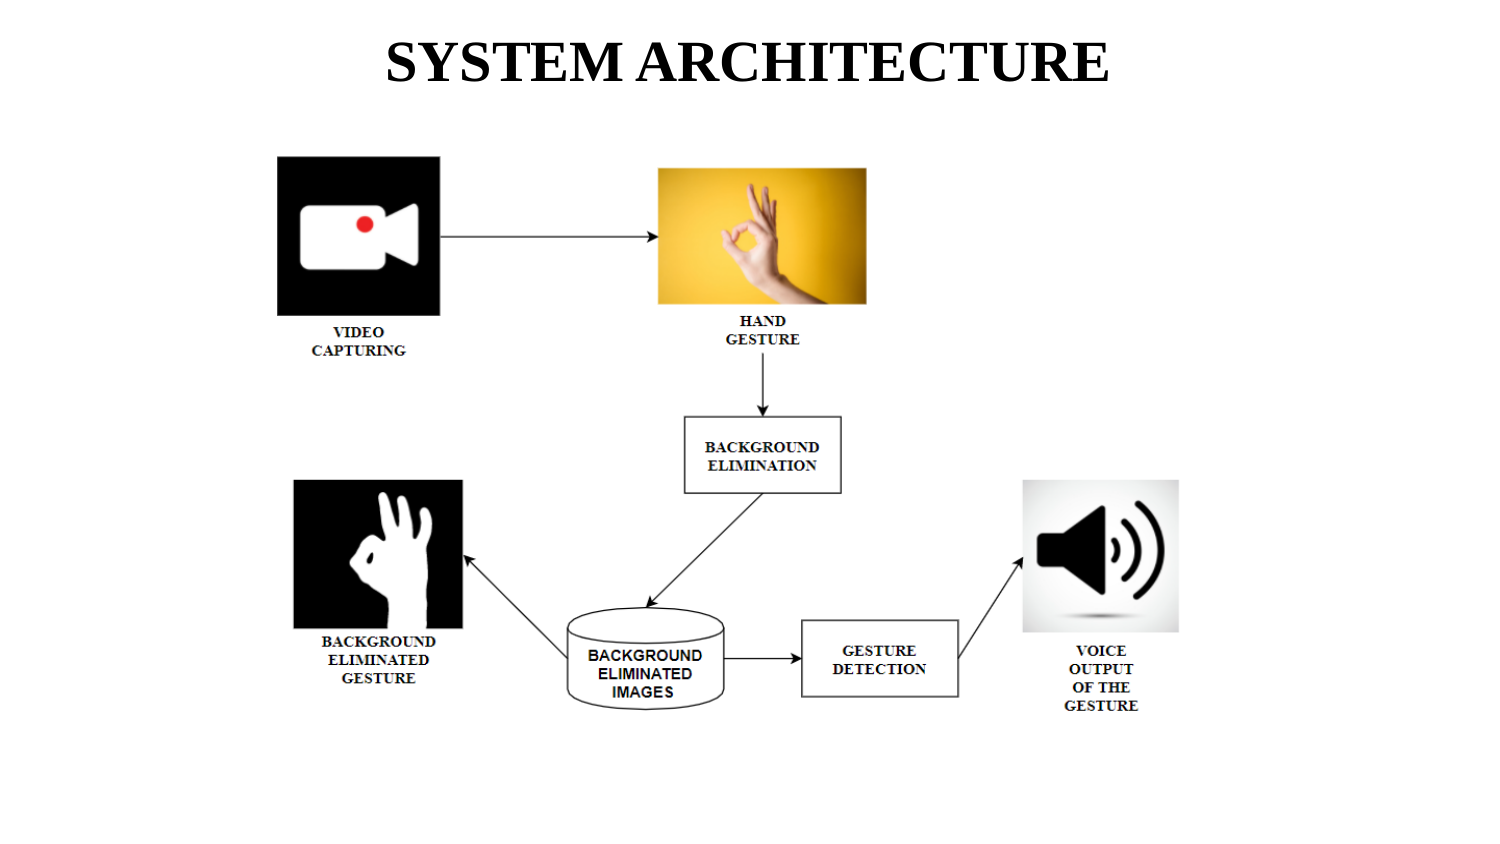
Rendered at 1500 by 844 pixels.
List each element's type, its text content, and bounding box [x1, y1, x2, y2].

picture [274, 146, 1200, 722]
title SYSTEM ARCHITECTURE [249, 46, 1262, 110]
